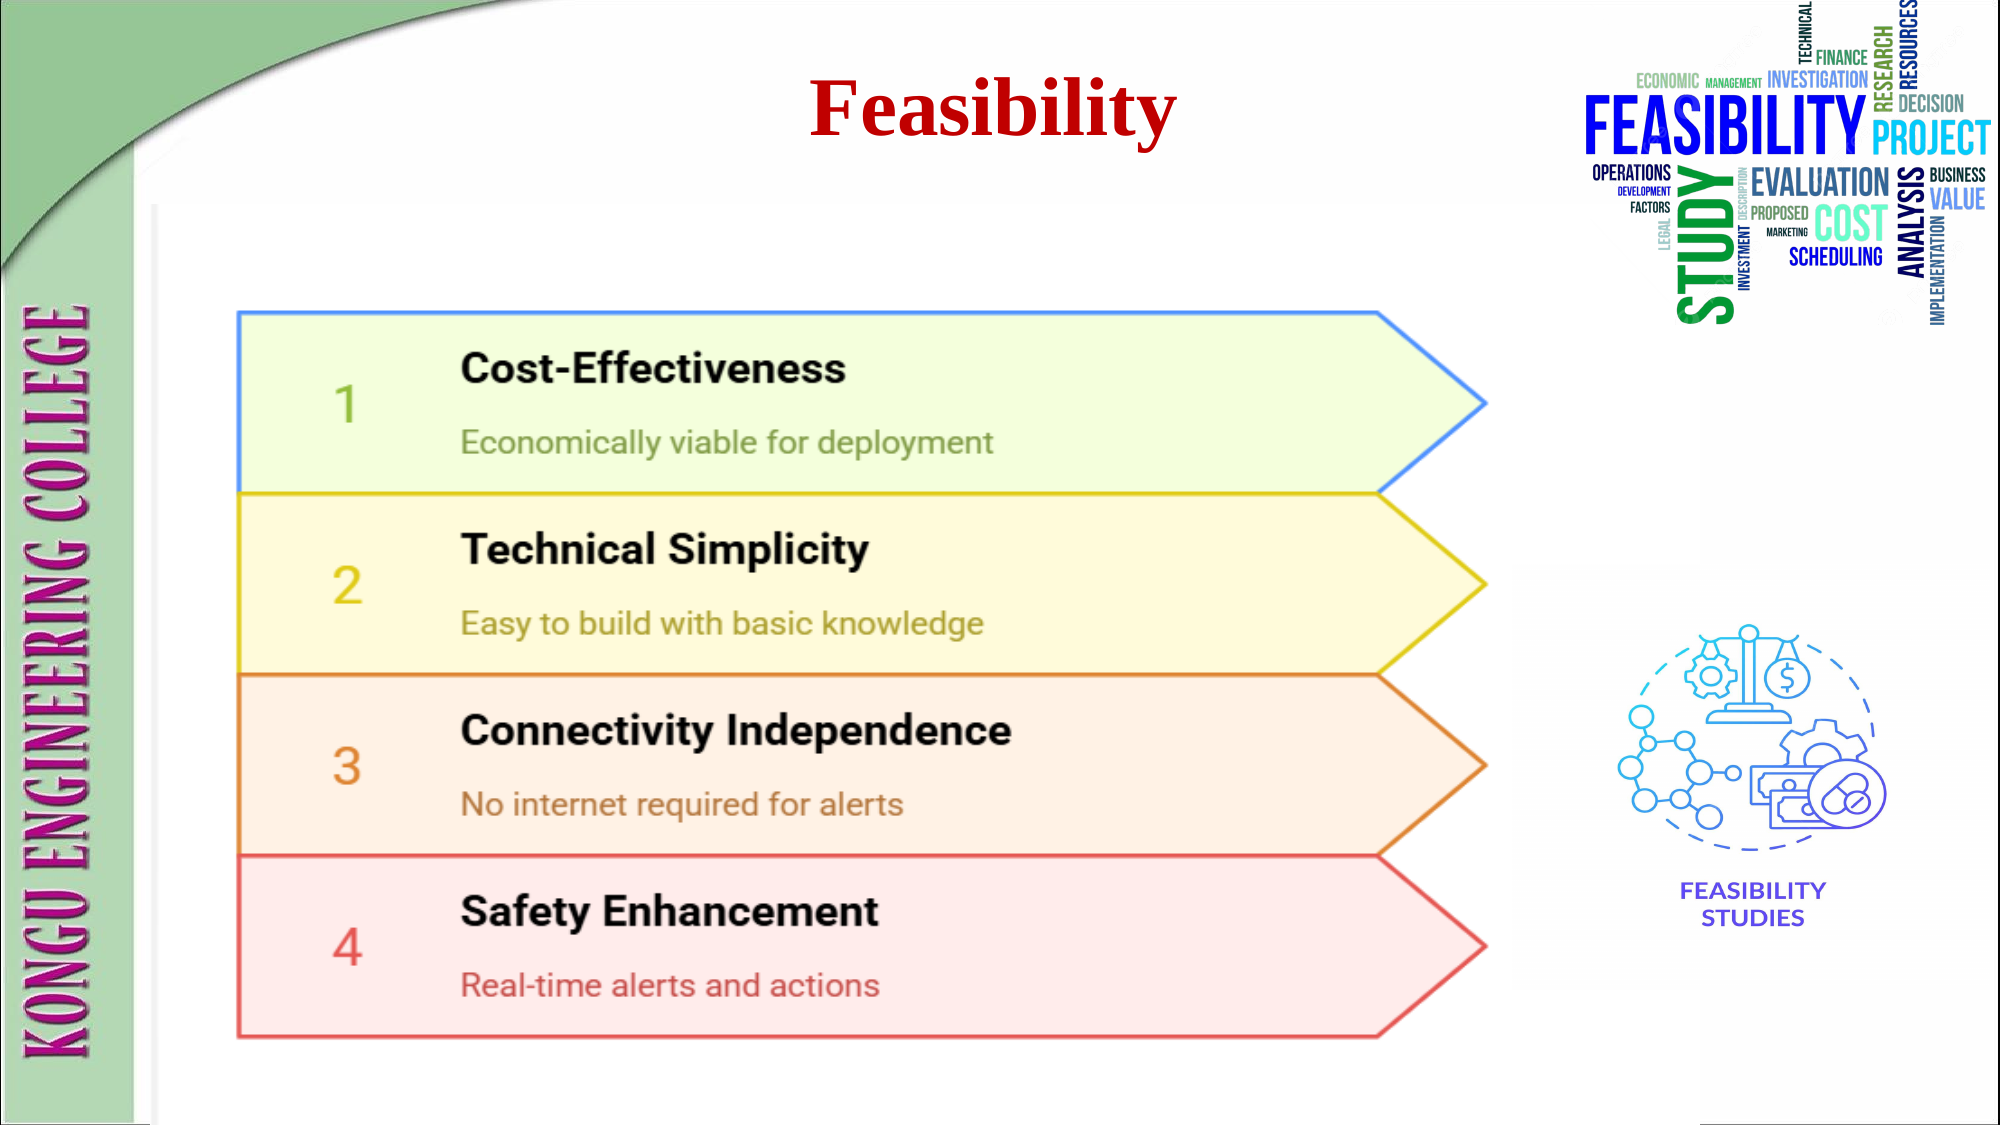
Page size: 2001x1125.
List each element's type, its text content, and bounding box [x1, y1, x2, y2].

picture [0, 0, 2000, 1125]
title Feasibility [637, 50, 1581, 202]
